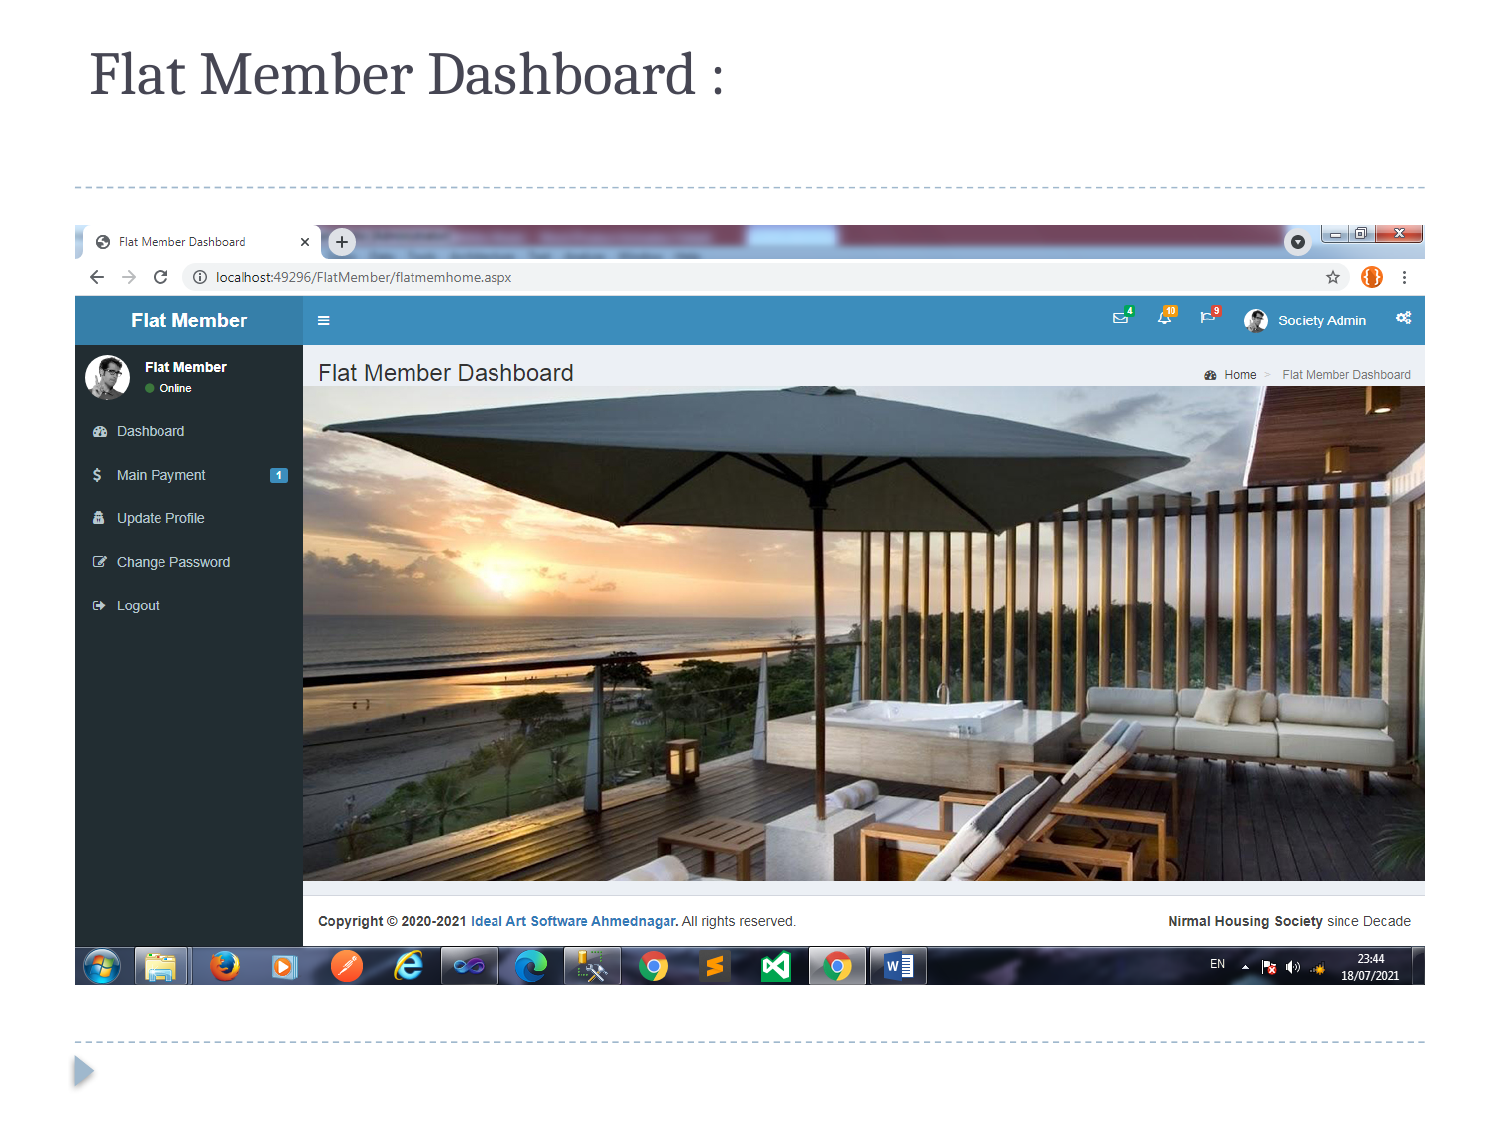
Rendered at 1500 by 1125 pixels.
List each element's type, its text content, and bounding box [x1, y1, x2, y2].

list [74, 225, 1426, 985]
title Flat Member Dashboard : [75, 24, 1425, 188]
